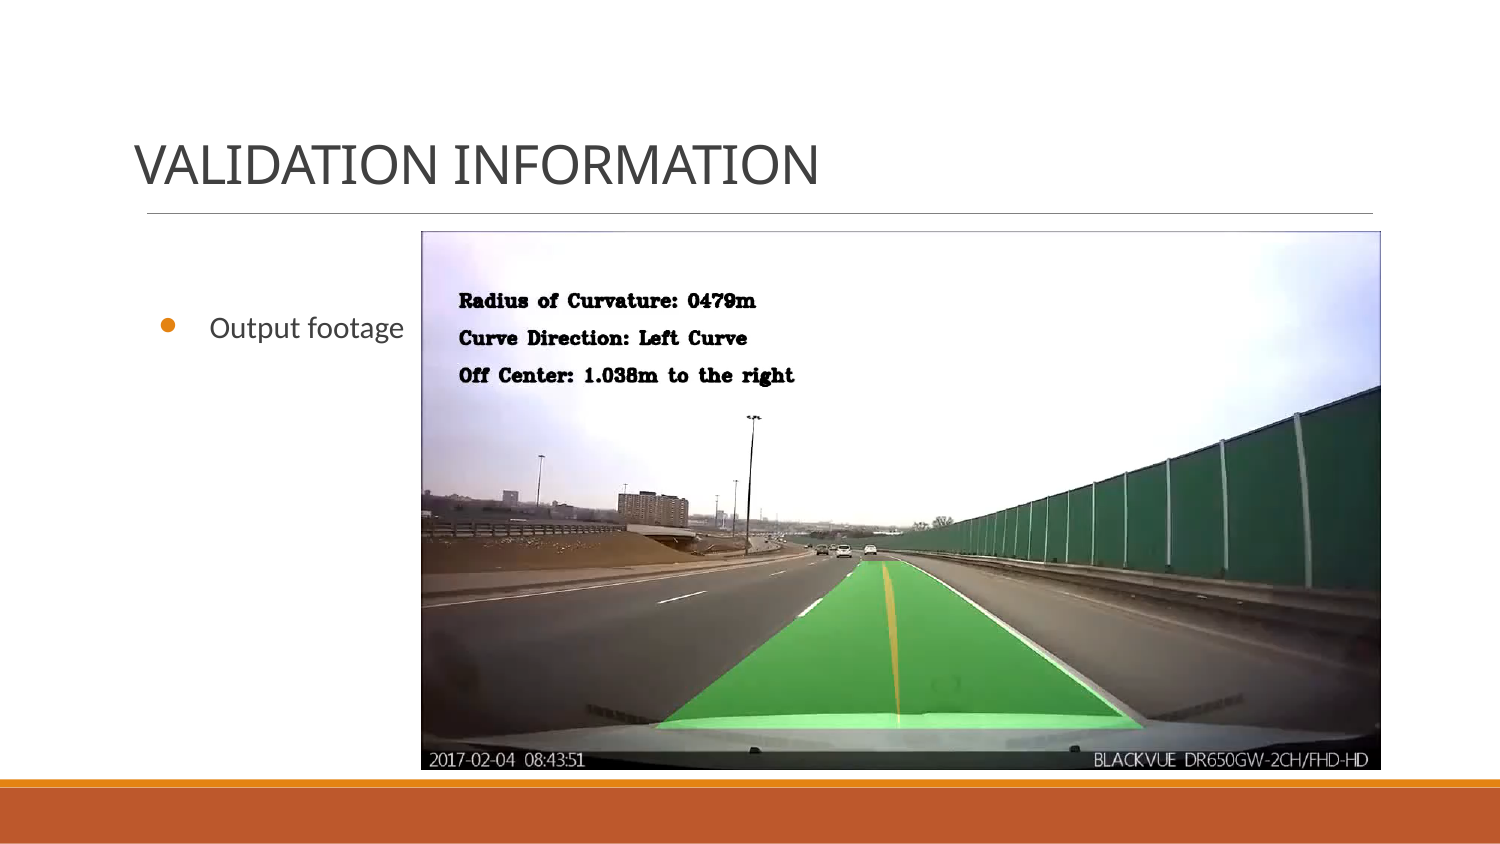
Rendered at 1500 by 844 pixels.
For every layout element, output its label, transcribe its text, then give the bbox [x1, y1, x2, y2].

title VALIDATION INFORMATION [119, 125, 1381, 214]
list Output footage [119, 297, 416, 668]
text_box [419, 229, 1382, 772]
